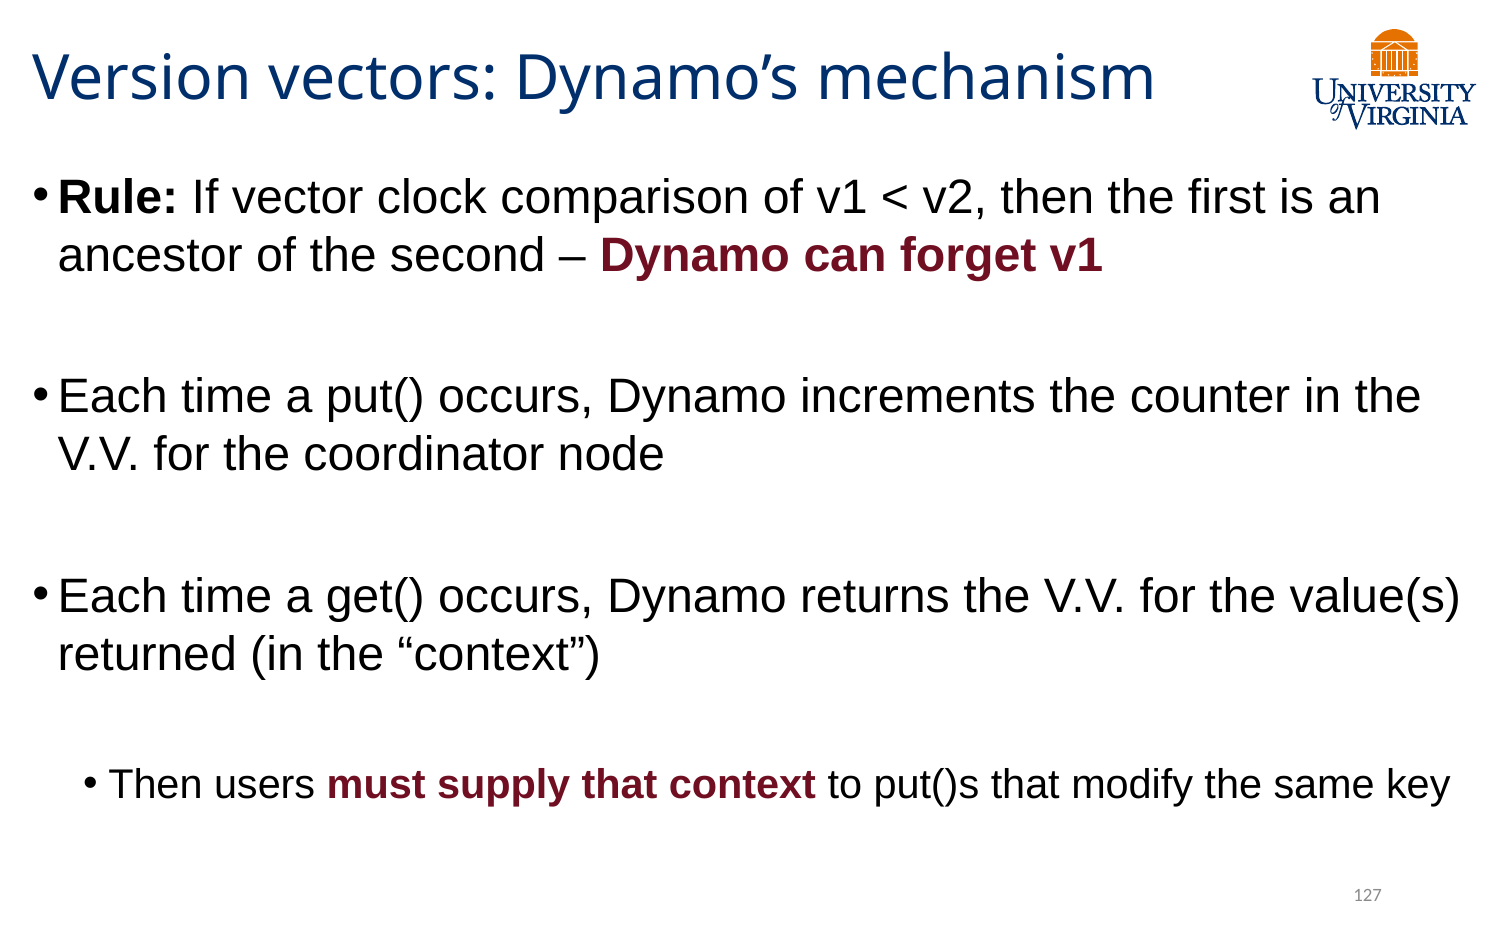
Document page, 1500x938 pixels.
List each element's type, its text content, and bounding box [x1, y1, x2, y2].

title Version vectors: Dynamo’s mechanism [17, 14, 1297, 145]
list Rule: If vector clock comparison of v1 < v2, then the first is an ancestor of the second – Dynamo can forget v1 Each time a put() occurs, Dynamo increments the counter in the V.V. for the coordinator node Each time a get() occurs, Dynamo returns the V.V. for the value(s) returned (in the “context”) Then users must supply that context to put()s that modify the same key [17, 157, 1483, 845]
slide_number 127 [1059, 868, 1397, 919]
